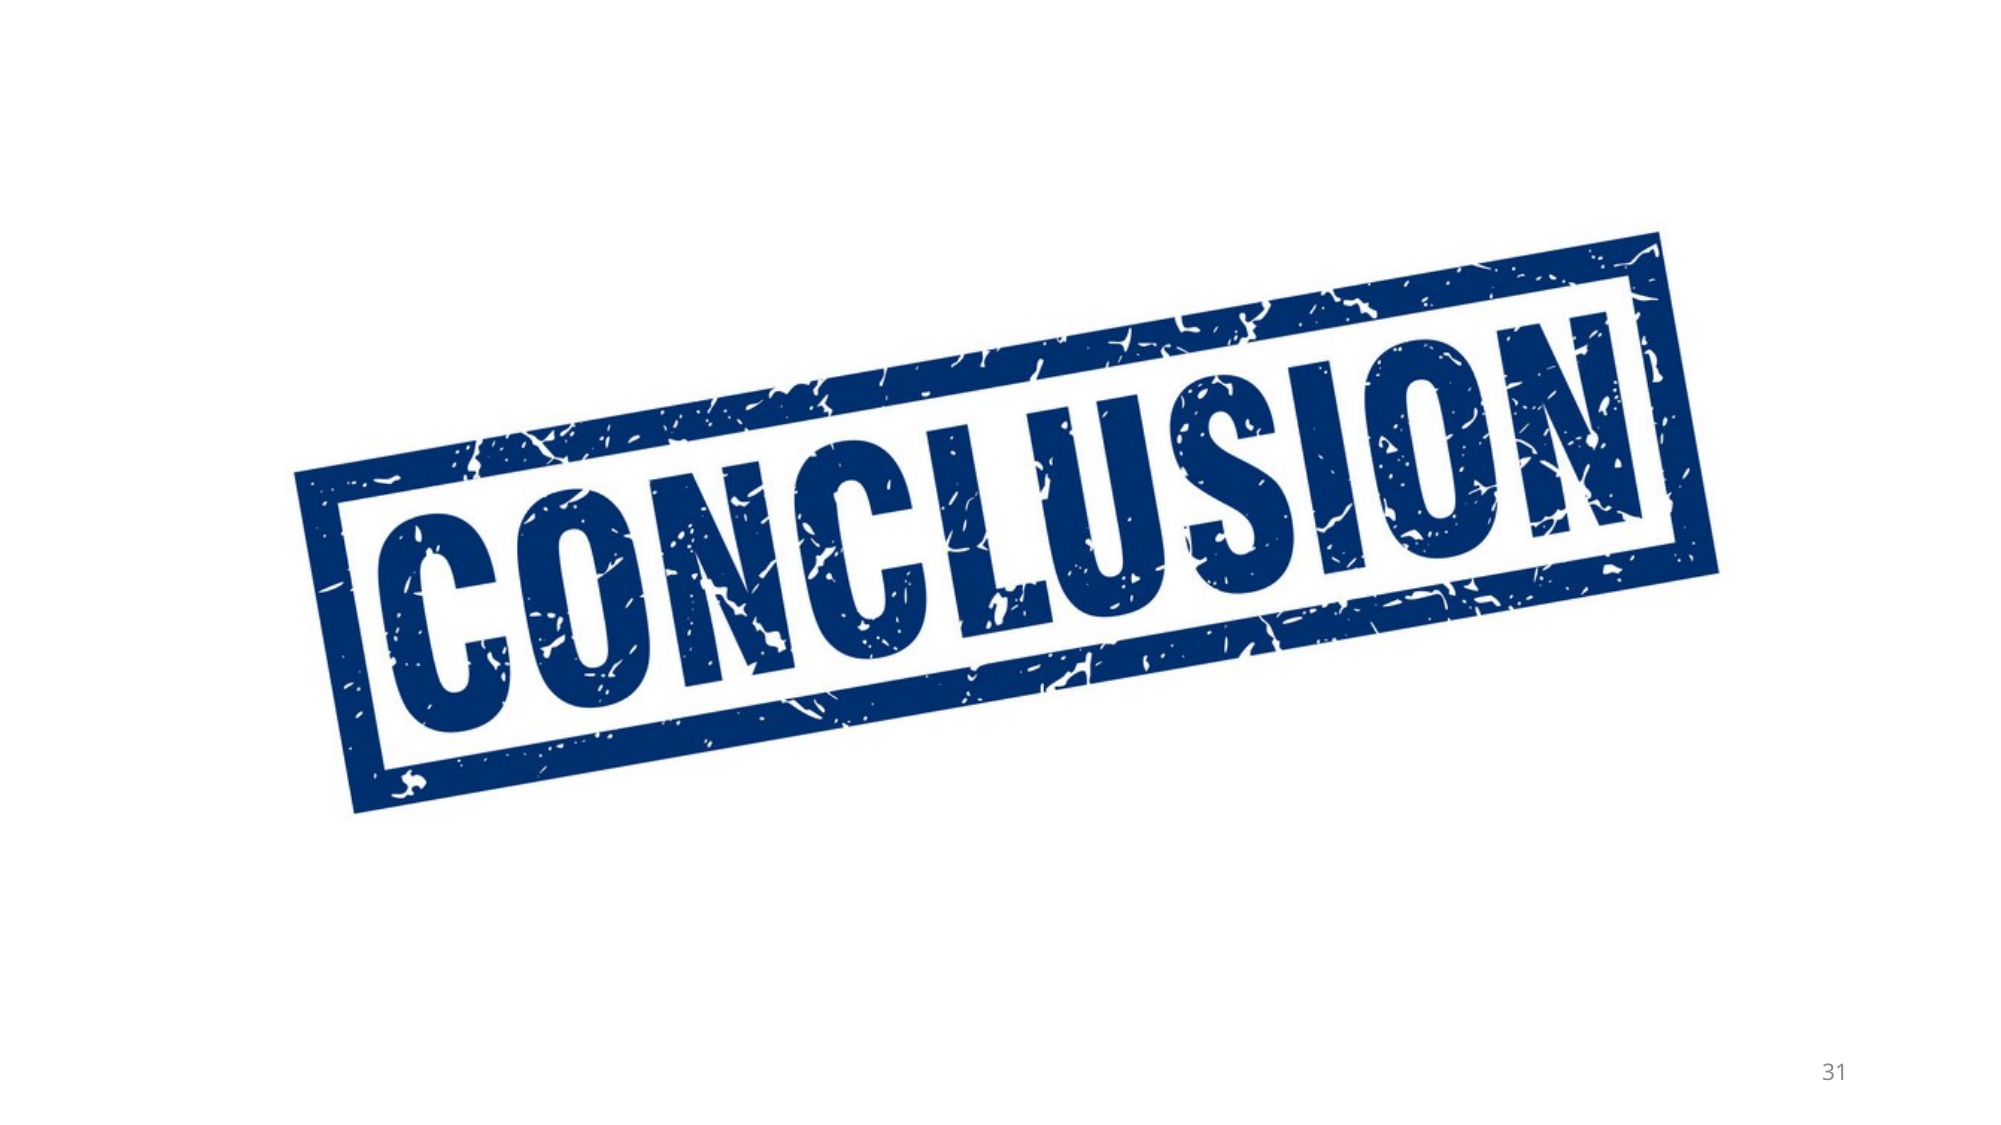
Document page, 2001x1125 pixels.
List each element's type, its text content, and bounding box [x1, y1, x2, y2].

slide_number 31 [1413, 1042, 1864, 1103]
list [261, 78, 1739, 1008]
